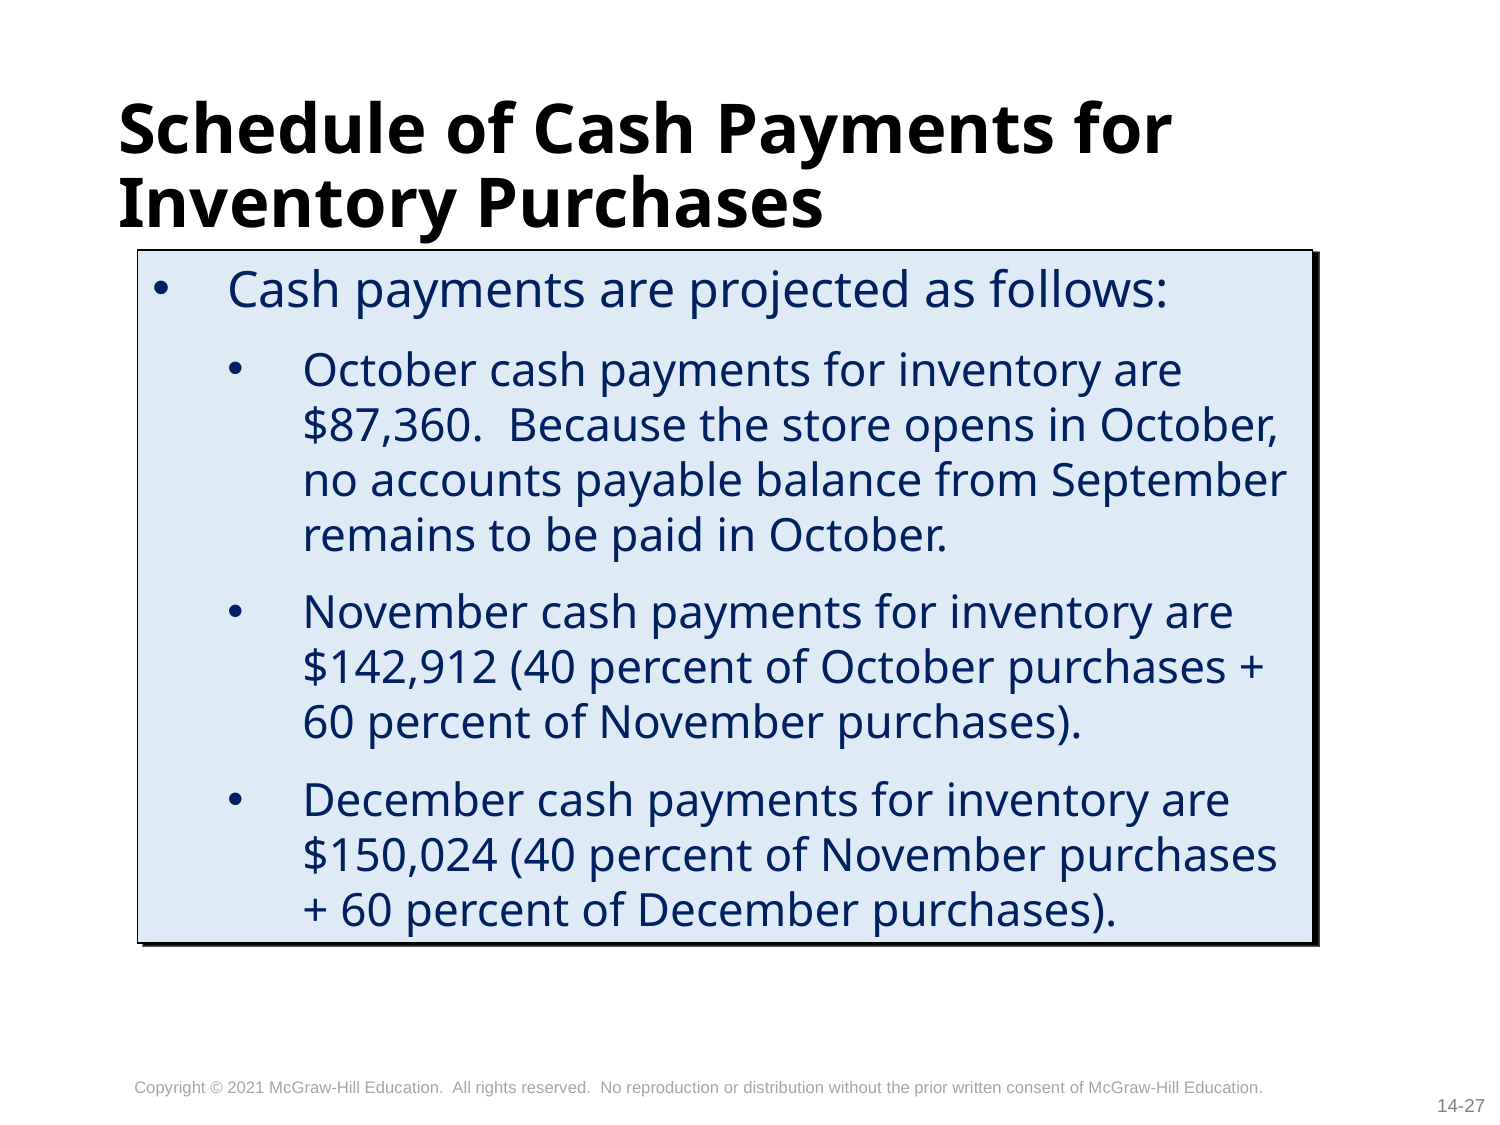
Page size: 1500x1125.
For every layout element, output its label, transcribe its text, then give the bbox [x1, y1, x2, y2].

title Schedule of Cash Payments for Inventory Purchases [103, 59, 1397, 278]
text_box Cash payments are projected as follows: October cash payments for inventory are $87,360. Because the store opens in October, no accounts payable balance from September remains to be paid in October. November cash payments for inventory are $142,912 (40 percent of October purchases + 60 percent of November purchases). December cash payments for inventory are $150,024 (40 percent of November purchases + 60 percent of December purchases). [137, 249, 1313, 944]
